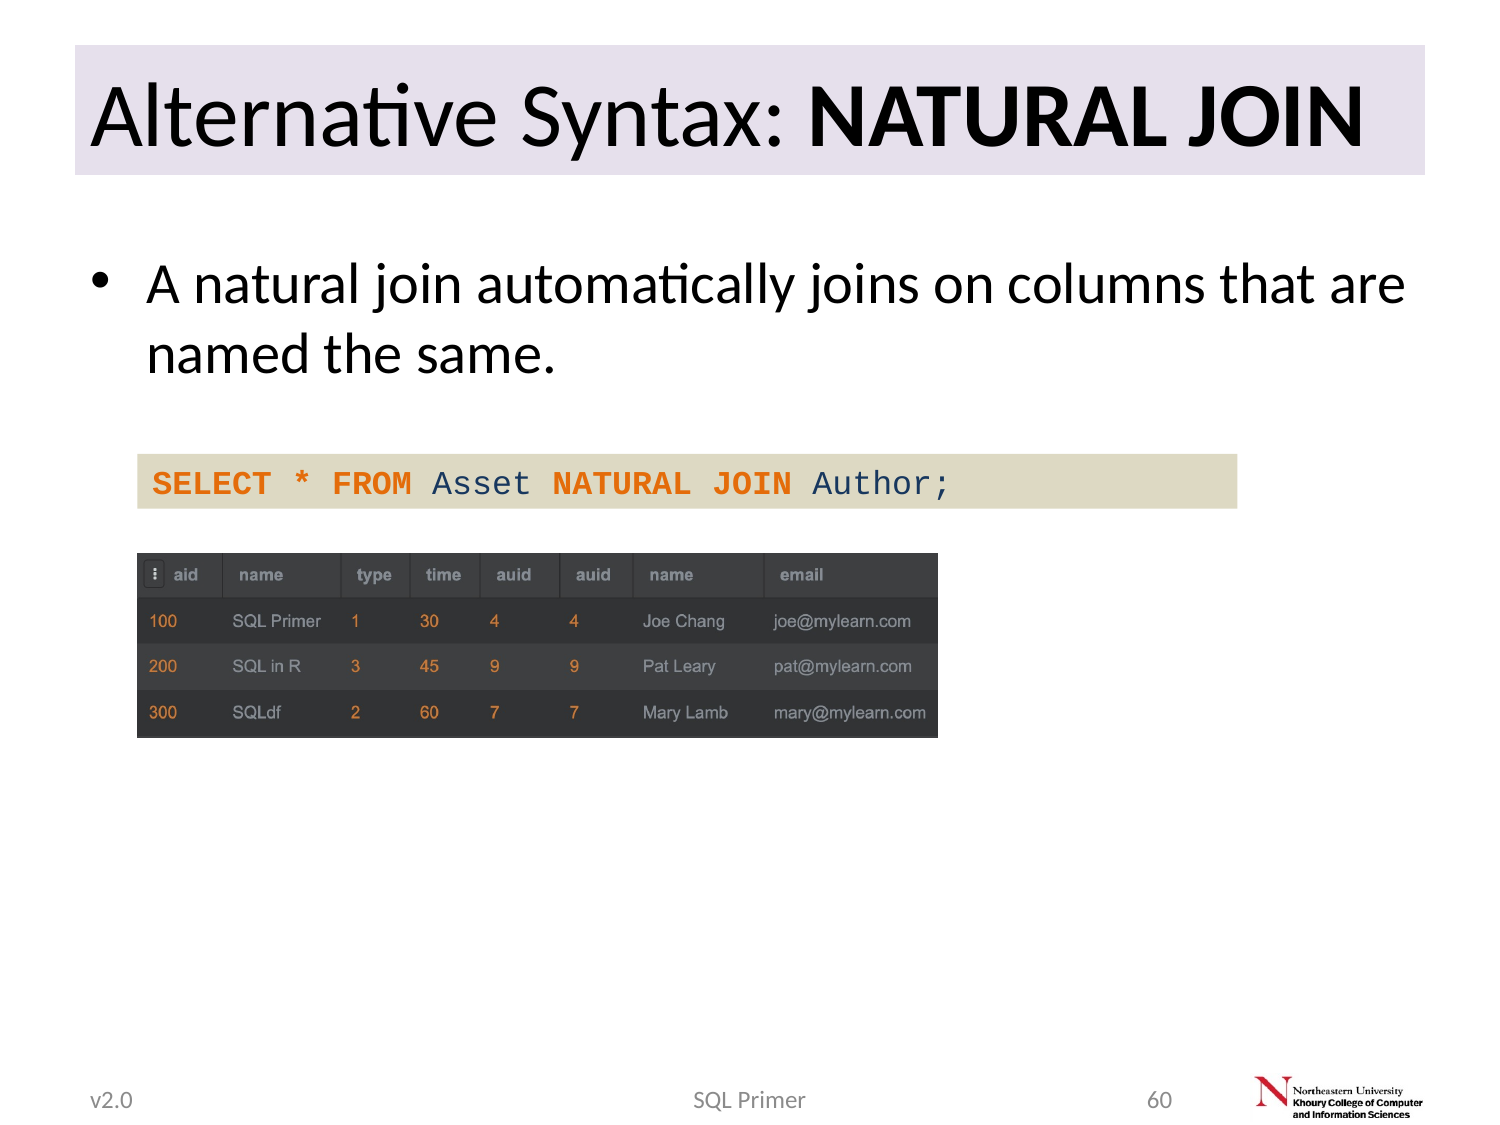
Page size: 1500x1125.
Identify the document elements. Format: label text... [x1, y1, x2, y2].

slide_number 60 [1074, 1074, 1188, 1122]
list A natural join automatically joins on columns that are named the same. [75, 237, 1425, 400]
slide_number v2.0 [75, 1074, 425, 1122]
picture [1250, 1073, 1425, 1122]
footer SQL Primer [512, 1074, 988, 1122]
text_box SELECT * FROM Asset NATURAL JOIN Author; [137, 453, 1238, 509]
picture [137, 553, 938, 738]
title Alternative Syntax: NATURAL JOIN [75, 45, 1425, 175]
